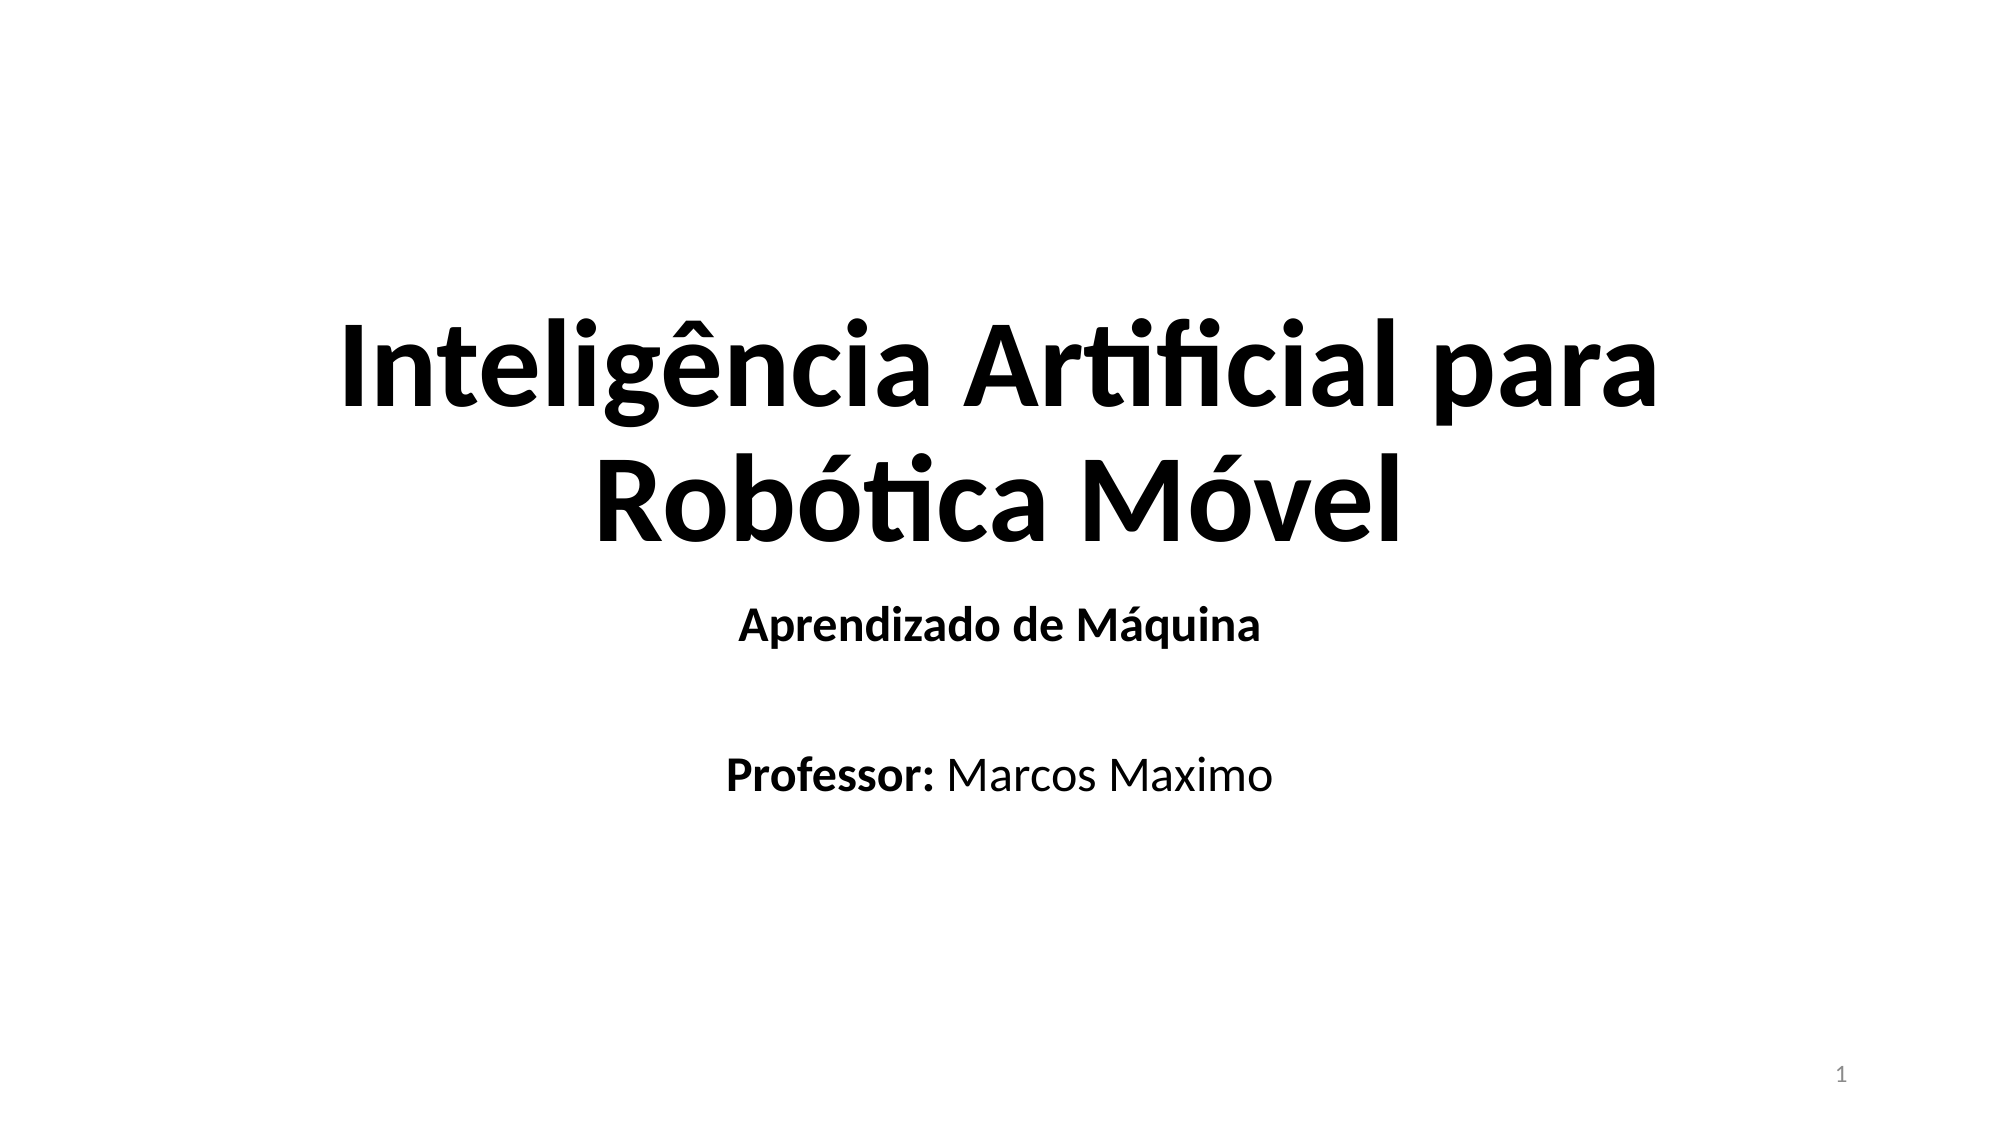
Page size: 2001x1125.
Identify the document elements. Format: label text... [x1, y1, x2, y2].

subtitle Aprendizado de Máquina Professor: Marcos Maximo [249, 590, 1750, 863]
slide_number 1 [1412, 1042, 1863, 1103]
title Inteligência Artificial para Robótica Móvel [249, 184, 1750, 576]
